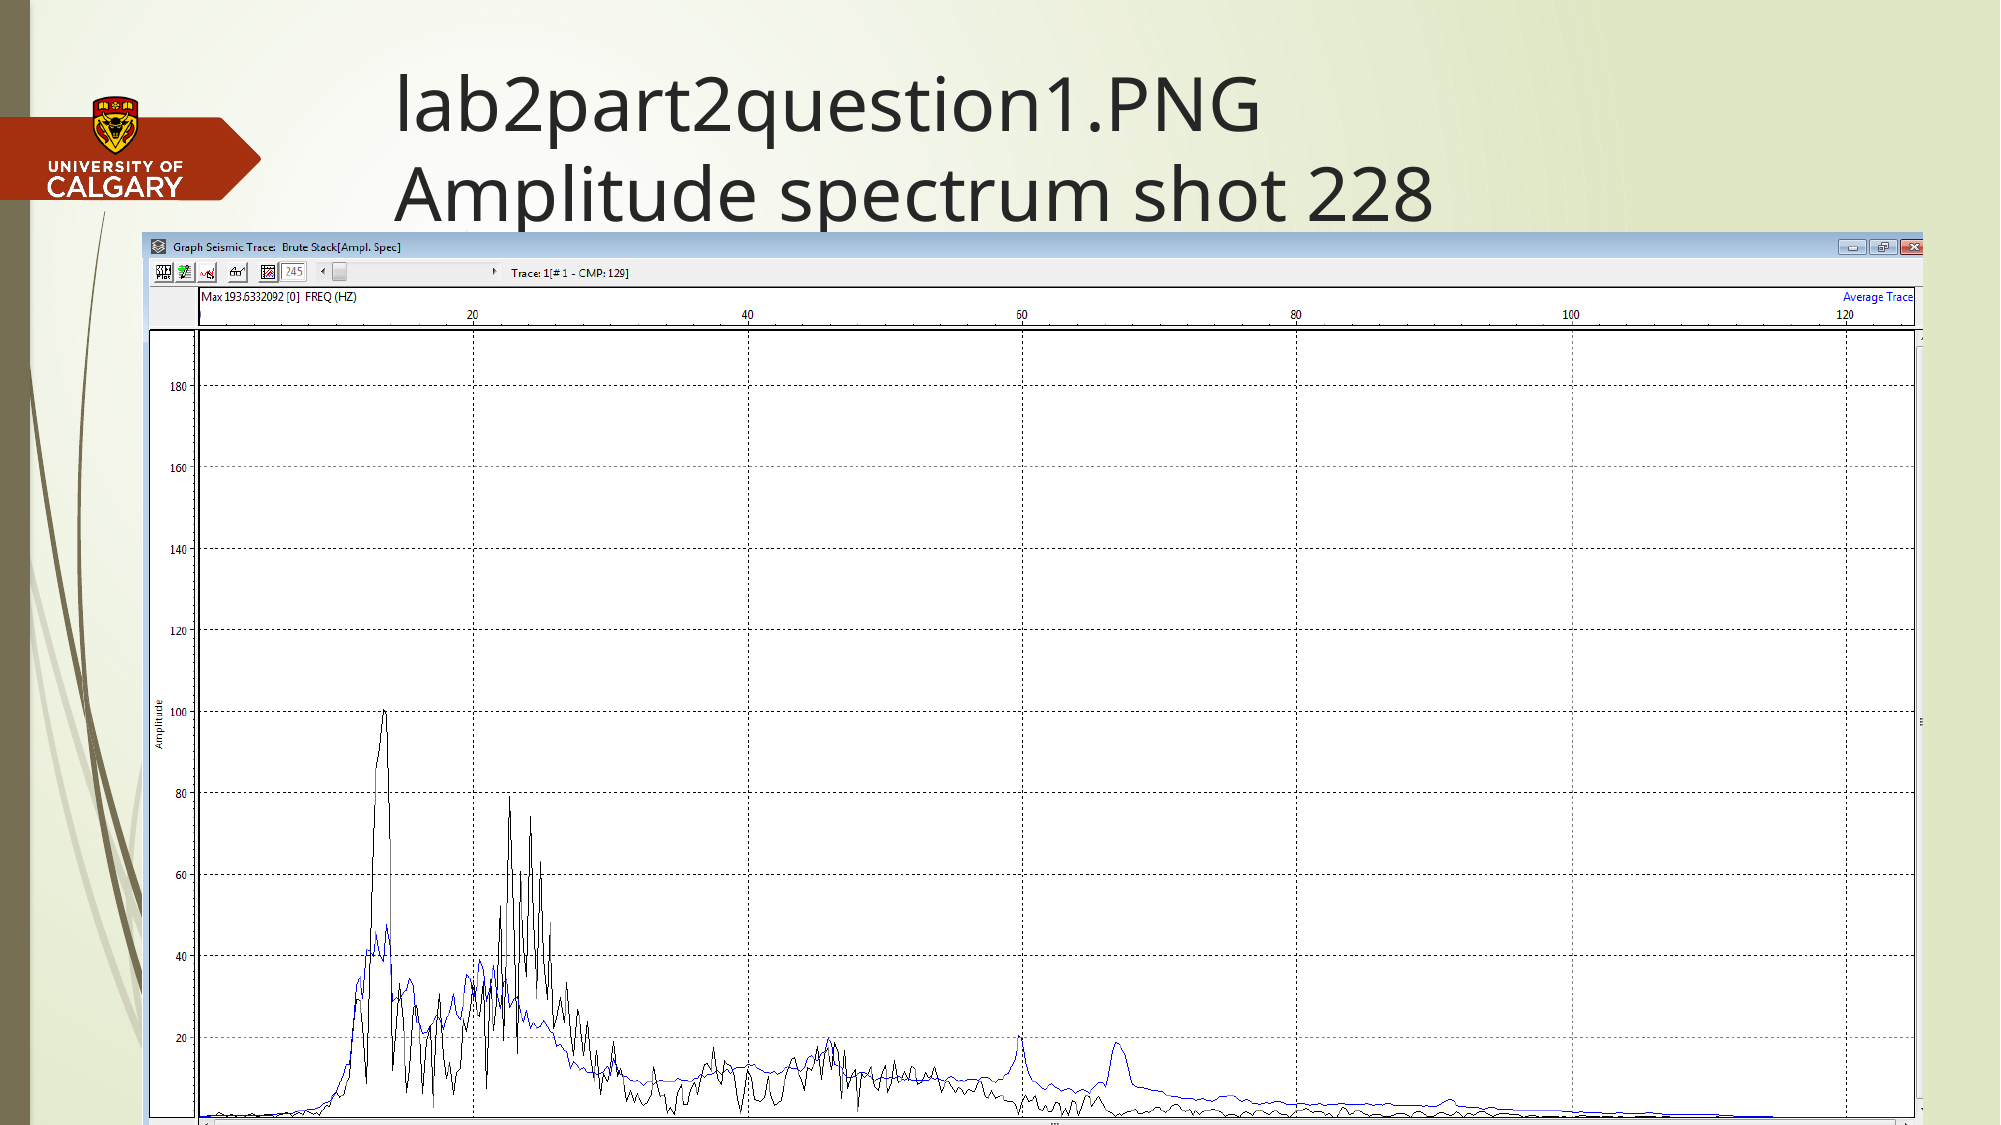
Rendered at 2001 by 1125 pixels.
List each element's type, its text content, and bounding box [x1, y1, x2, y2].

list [142, 232, 1924, 1125]
title lab2part2question1.PNG Amplitude spectrum shot 228 [379, 49, 1842, 232]
picture [14, 84, 215, 211]
